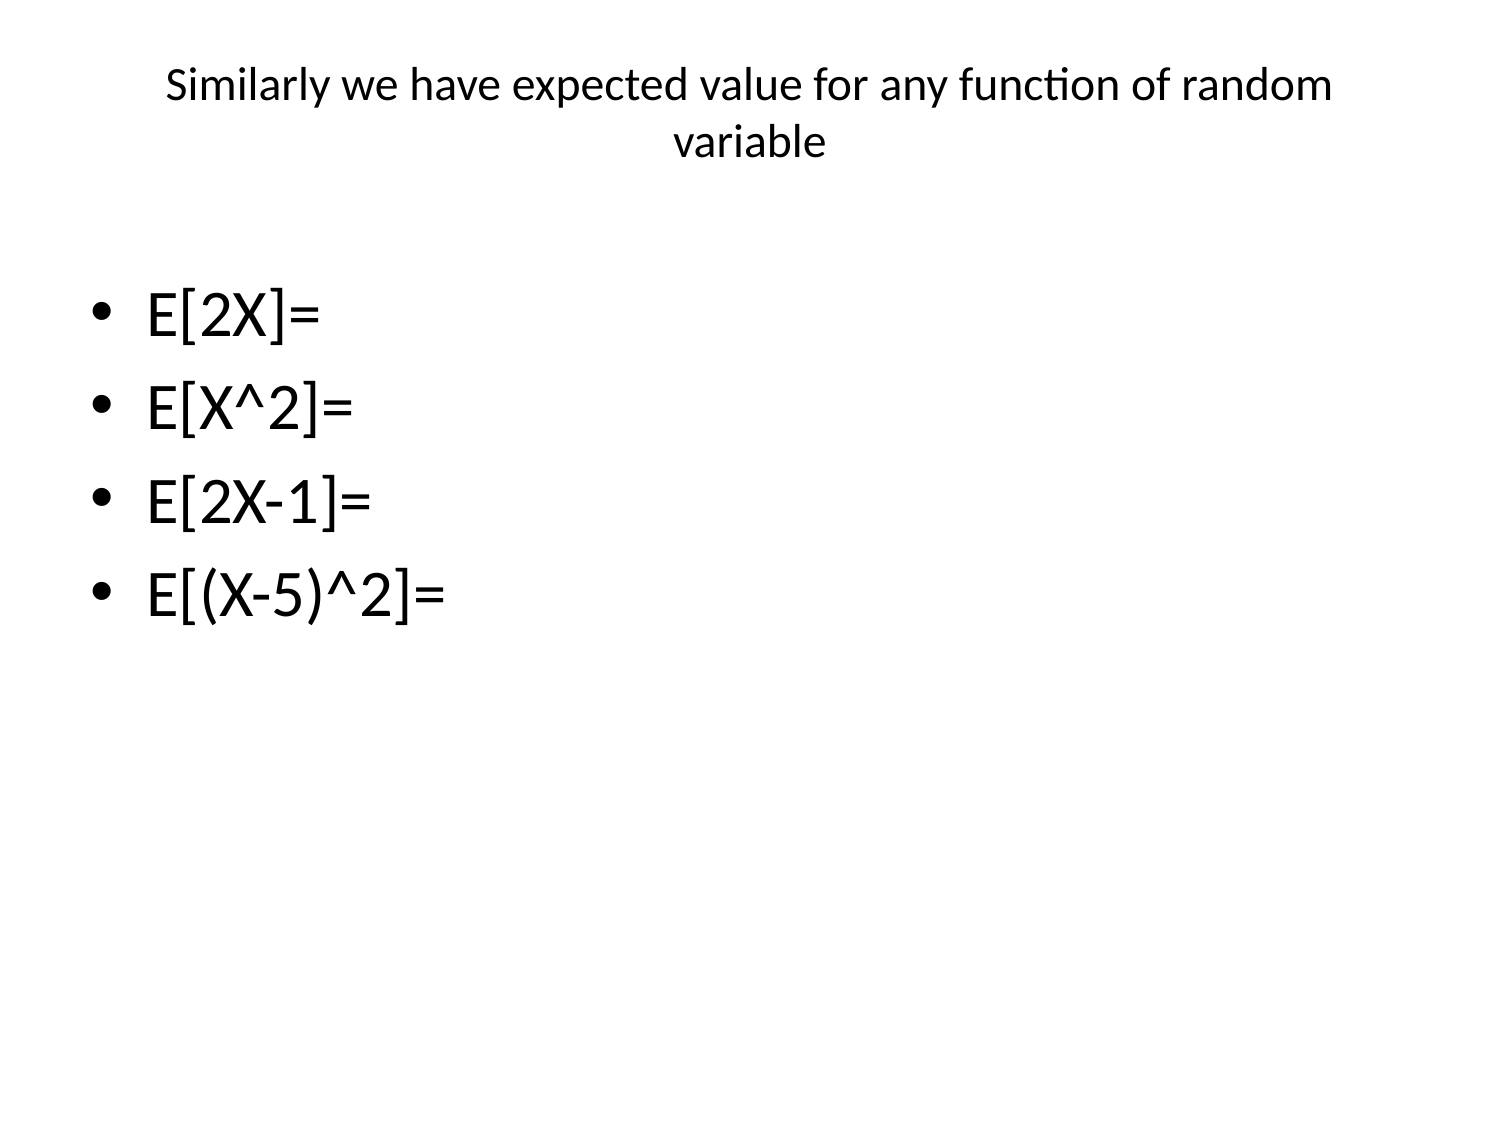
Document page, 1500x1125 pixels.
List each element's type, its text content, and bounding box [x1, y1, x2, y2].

title Similarly we have expected value for any function of random variable [75, 45, 1425, 233]
list E[2X]= E[X^2]= E[2X-1]= E[(X-5)^2]= [75, 262, 1425, 1005]
